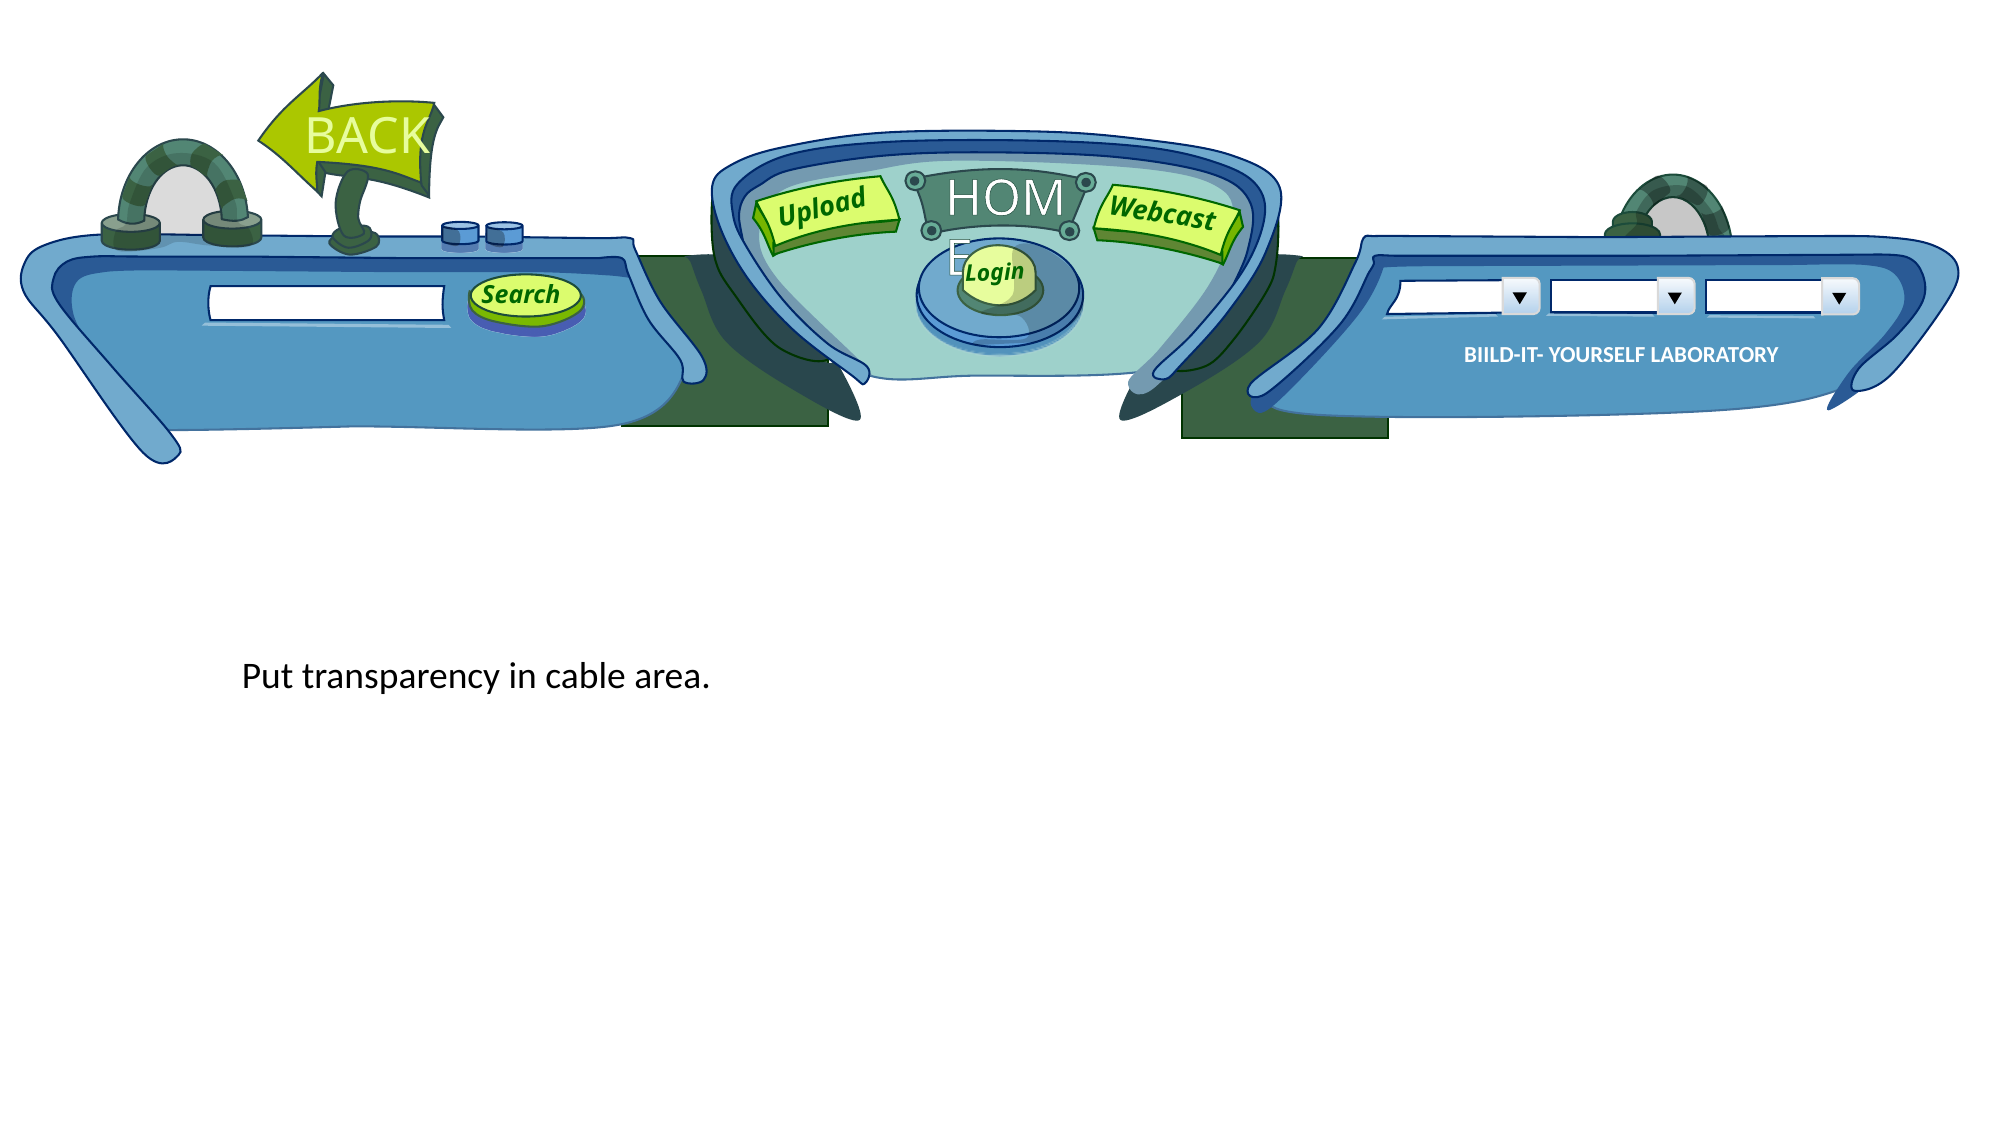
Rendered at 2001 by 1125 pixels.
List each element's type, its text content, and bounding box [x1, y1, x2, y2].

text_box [20, 72, 1959, 464]
text_box Put transparency in cable area. [227, 644, 727, 704]
